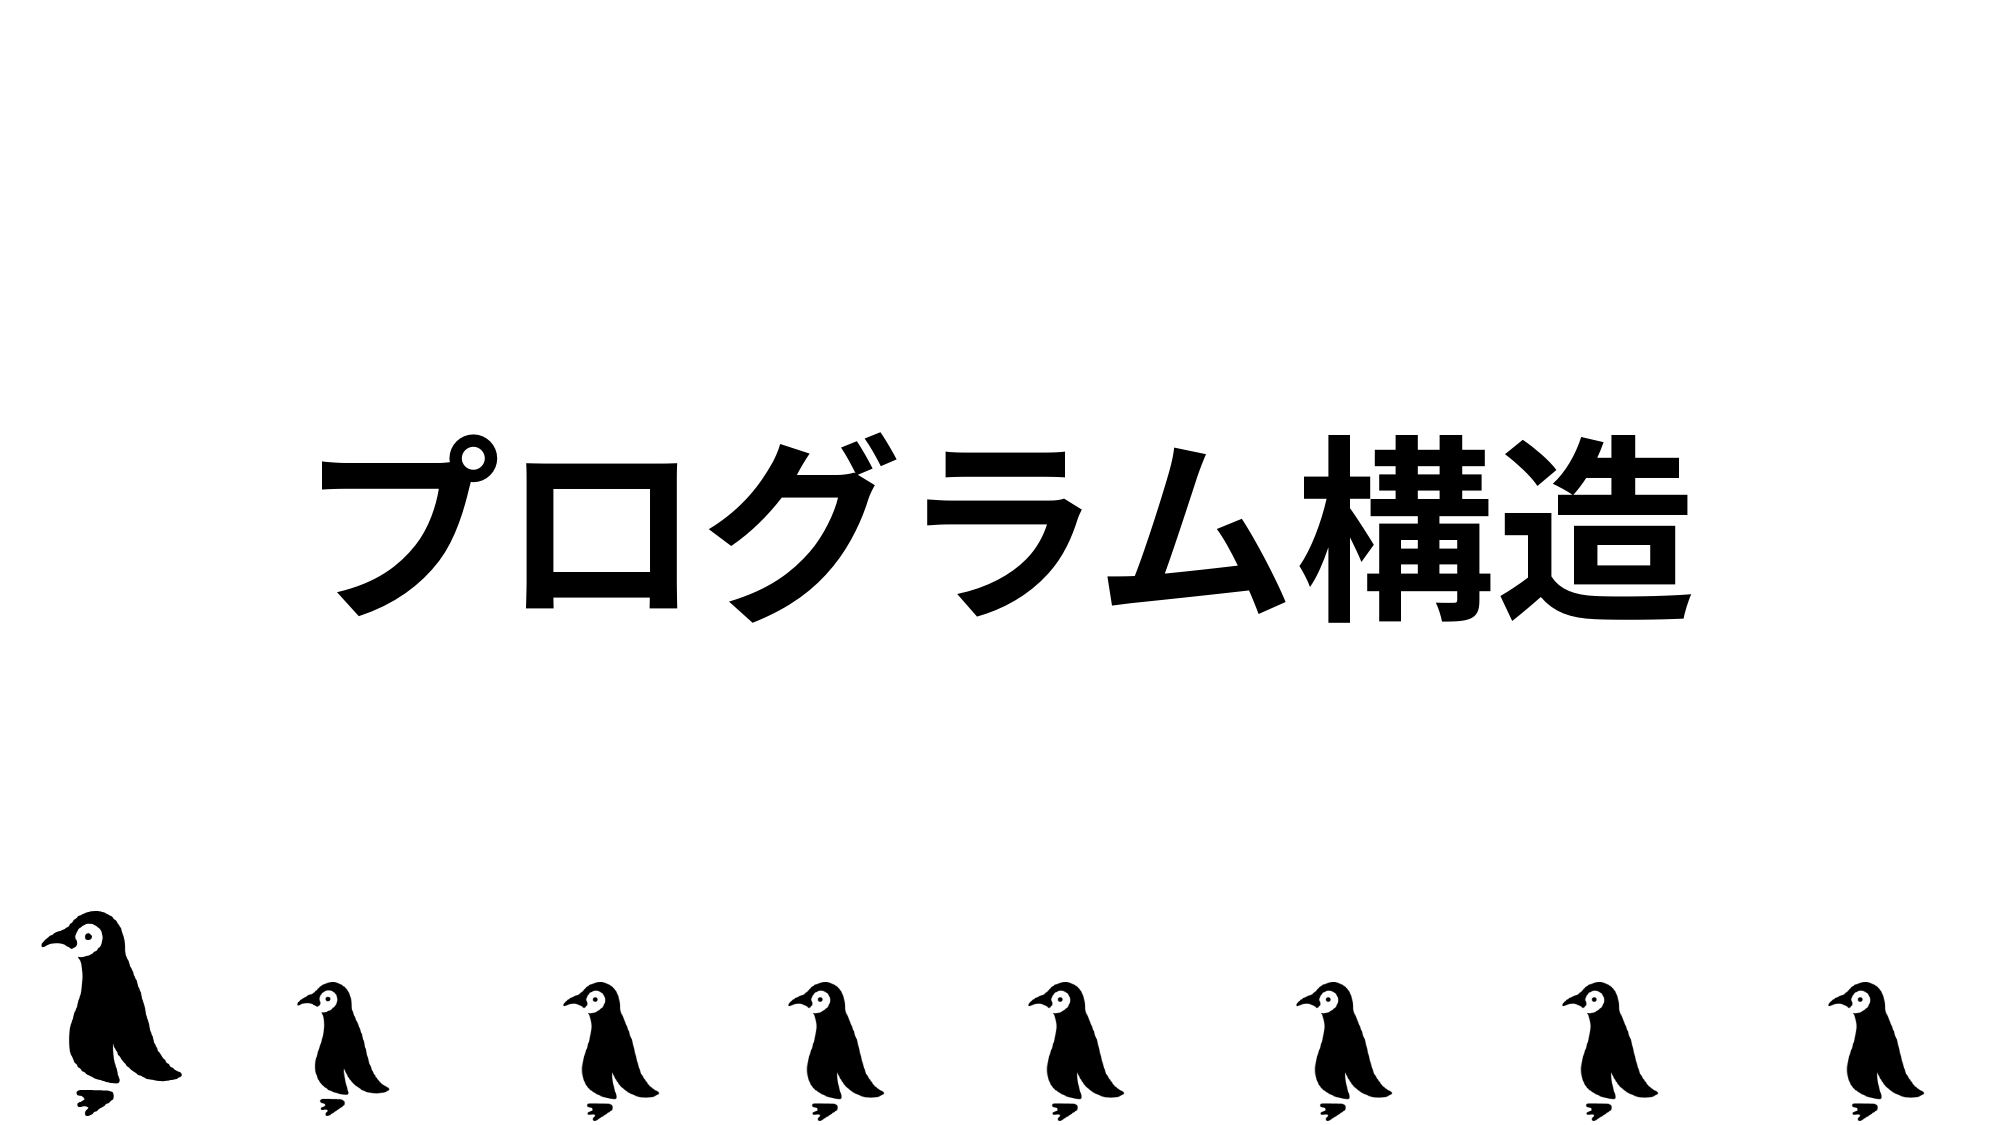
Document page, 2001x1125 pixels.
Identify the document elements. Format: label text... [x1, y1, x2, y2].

picture [1006, 982, 1146, 1121]
title プログラム構造 [136, 188, 1862, 657]
picture [276, 982, 410, 1116]
picture [1806, 982, 1946, 1121]
picture [9, 911, 214, 1116]
picture [1274, 982, 1414, 1121]
picture [766, 982, 906, 1121]
picture [541, 982, 681, 1121]
picture [1540, 982, 1680, 1121]
